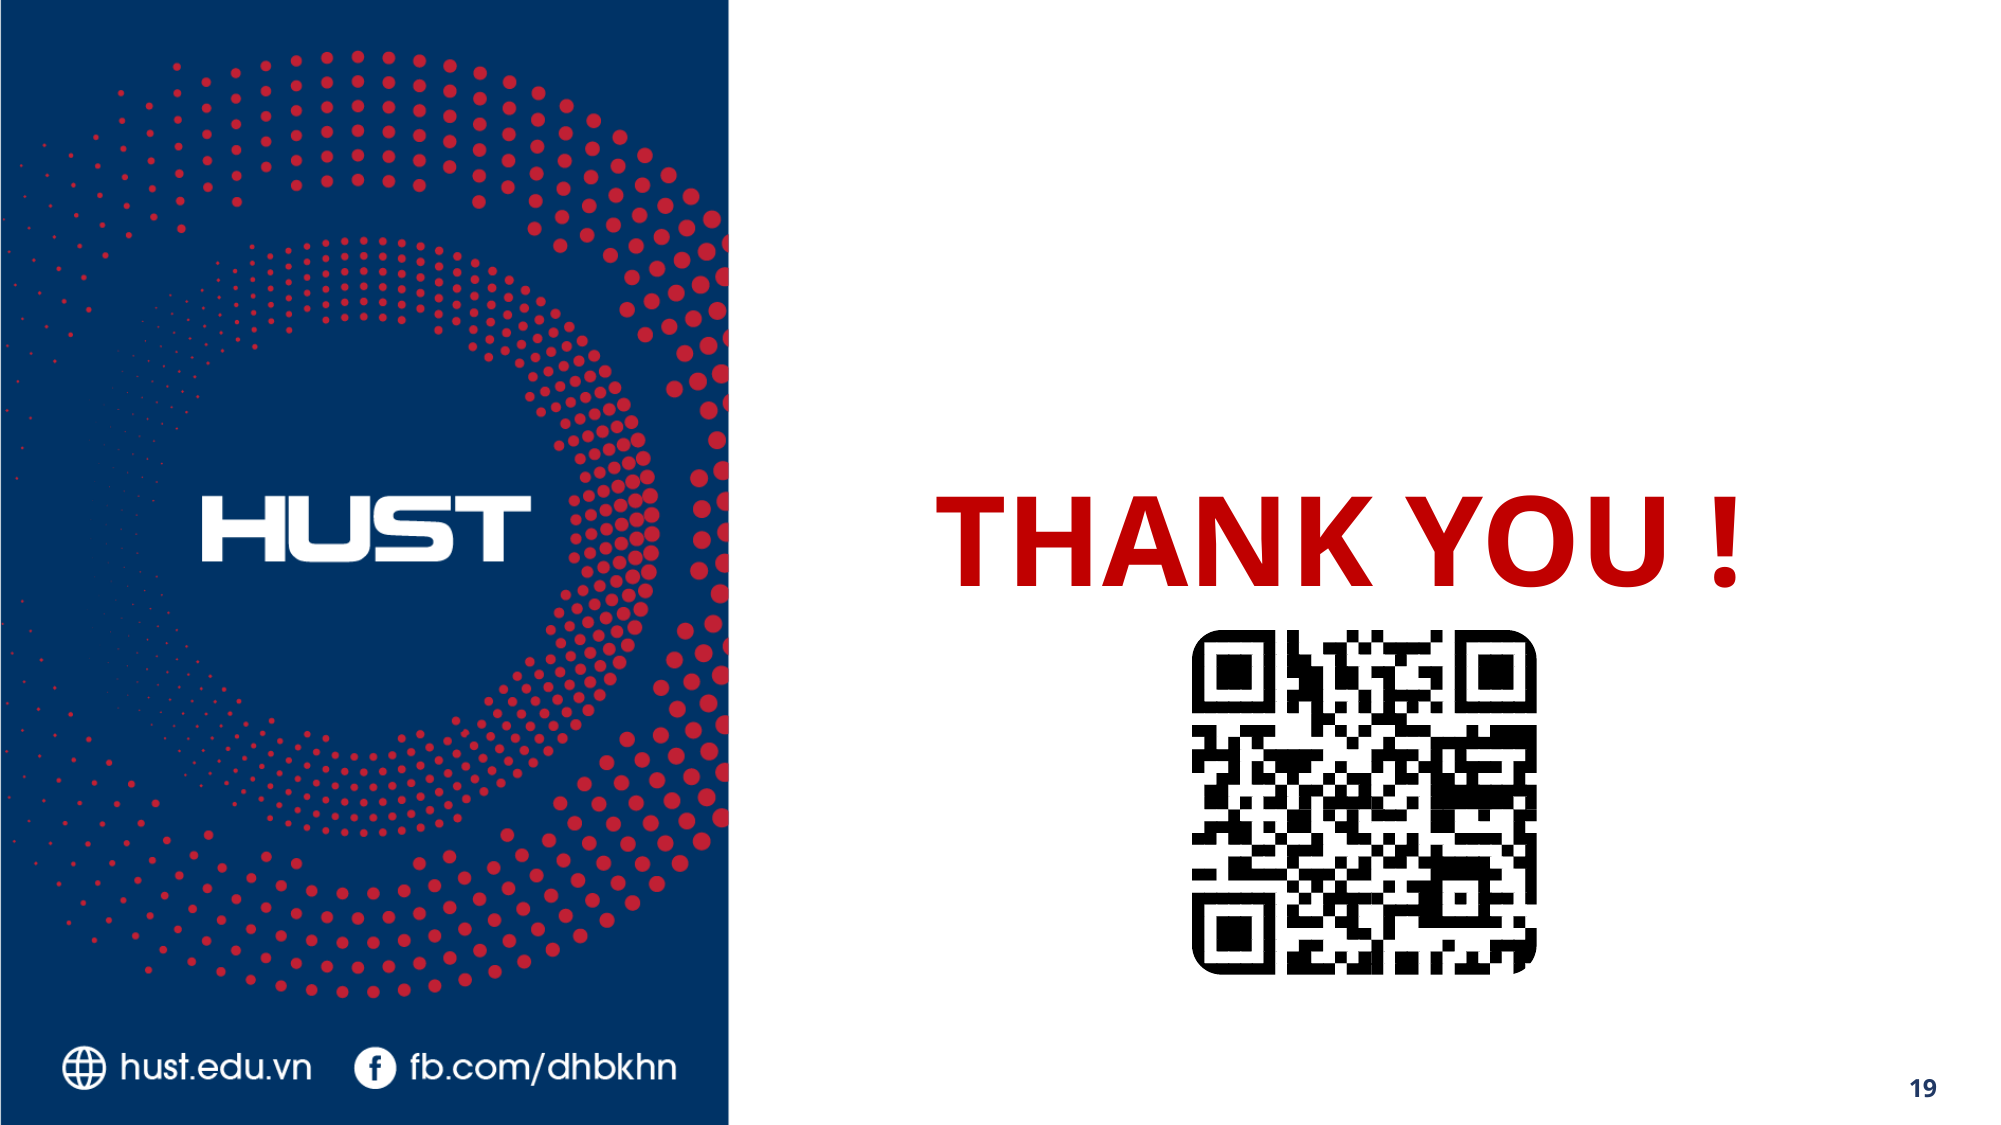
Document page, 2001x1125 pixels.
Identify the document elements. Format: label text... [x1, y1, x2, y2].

slide_number 19 [1502, 1065, 1953, 1125]
picture [0, 0, 2001, 1125]
text_box THANK YOU ! [919, 470, 1809, 630]
